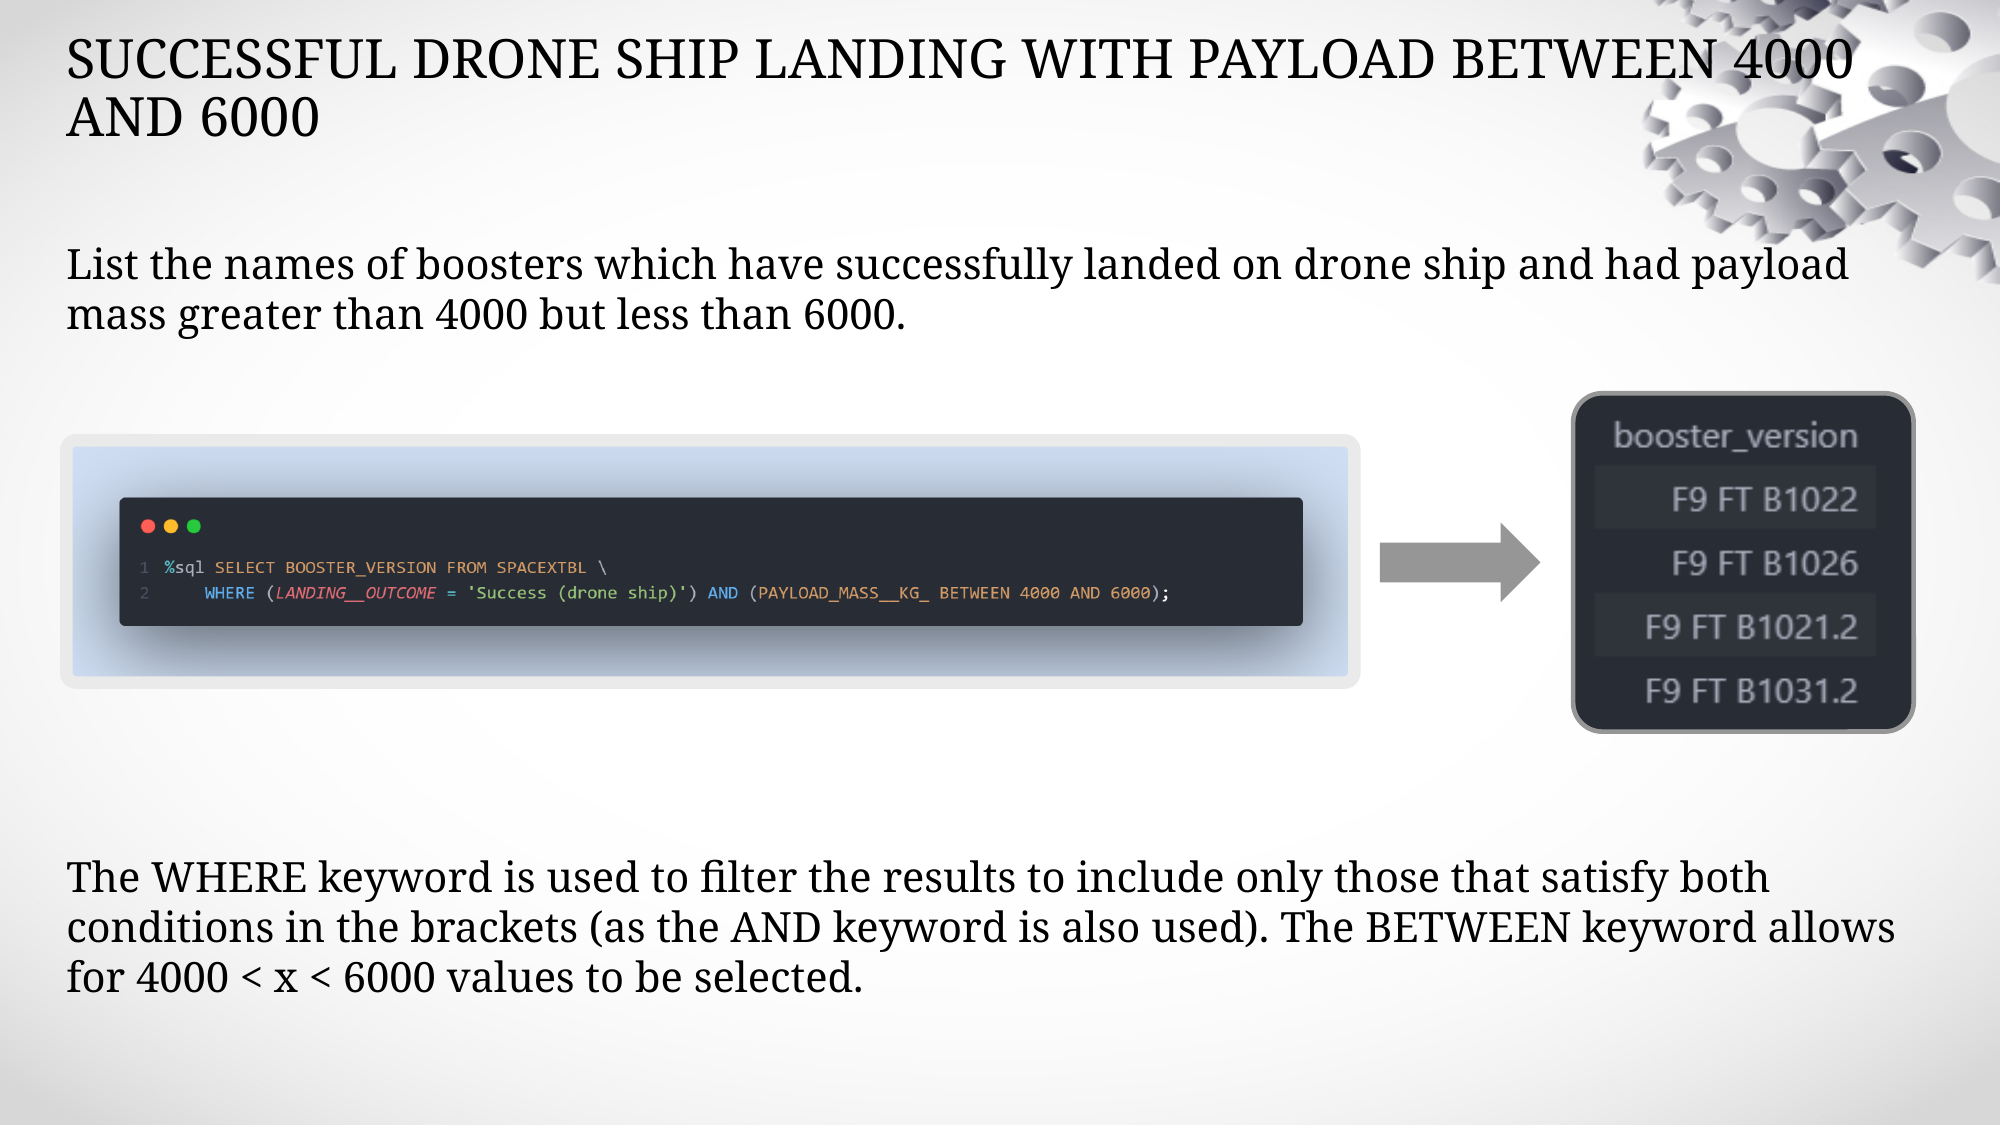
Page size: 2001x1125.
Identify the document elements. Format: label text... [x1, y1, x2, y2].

text_box [1378, 520, 1542, 605]
text_box List the names of boosters which have successfully landed on drone ship and had payload mass greater than 4000 but less than 6000. The WHERE keyword is used to filter the results to include only those that satisfy both conditions in the brackets (as the AND keyword is also used). The BETWEEN keyword allows for 4000 < x < 6000 values to be selected. [66, 237, 1938, 1050]
picture [0, 0, 2000, 1125]
text_box Successful Drone Ship Landing with Payload between 4000 and 6000 [66, 30, 1863, 149]
